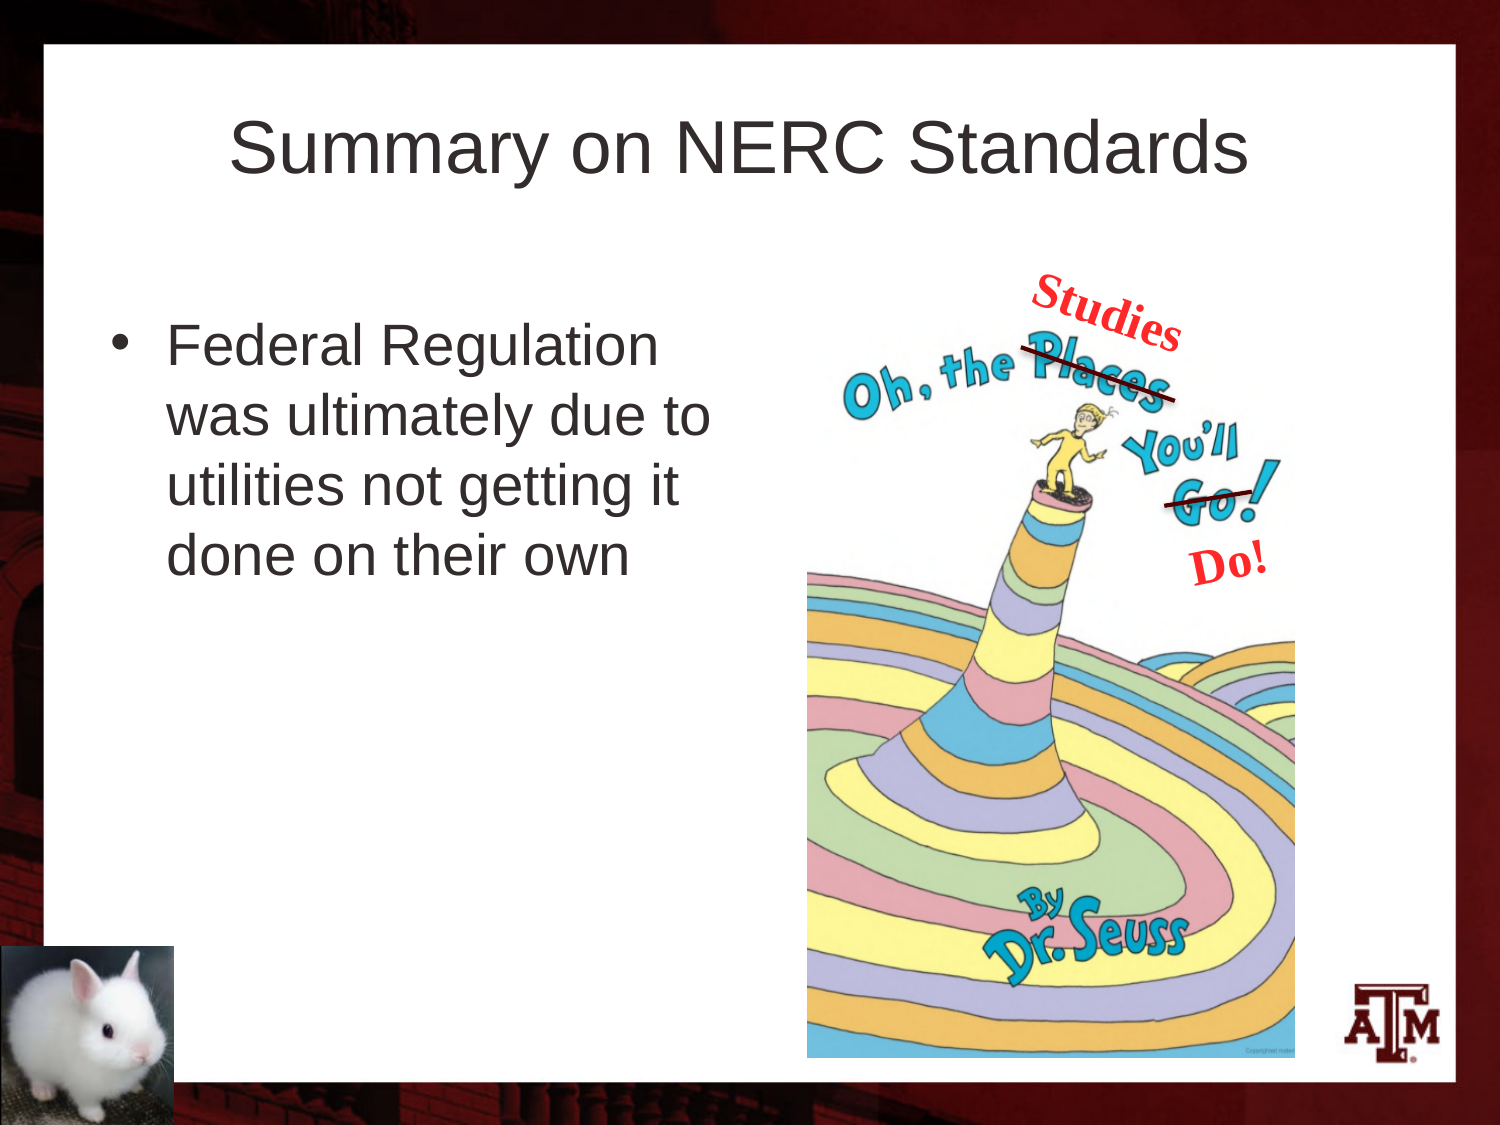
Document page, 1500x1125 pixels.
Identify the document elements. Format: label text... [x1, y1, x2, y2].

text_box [807, 207, 1416, 1058]
list Federal Regulation was ultimately due to utilities not getting it done on their own [102, 298, 742, 1014]
picture [0, 0, 1500, 1125]
title Summary on NERC Standards [74, 53, 1426, 234]
